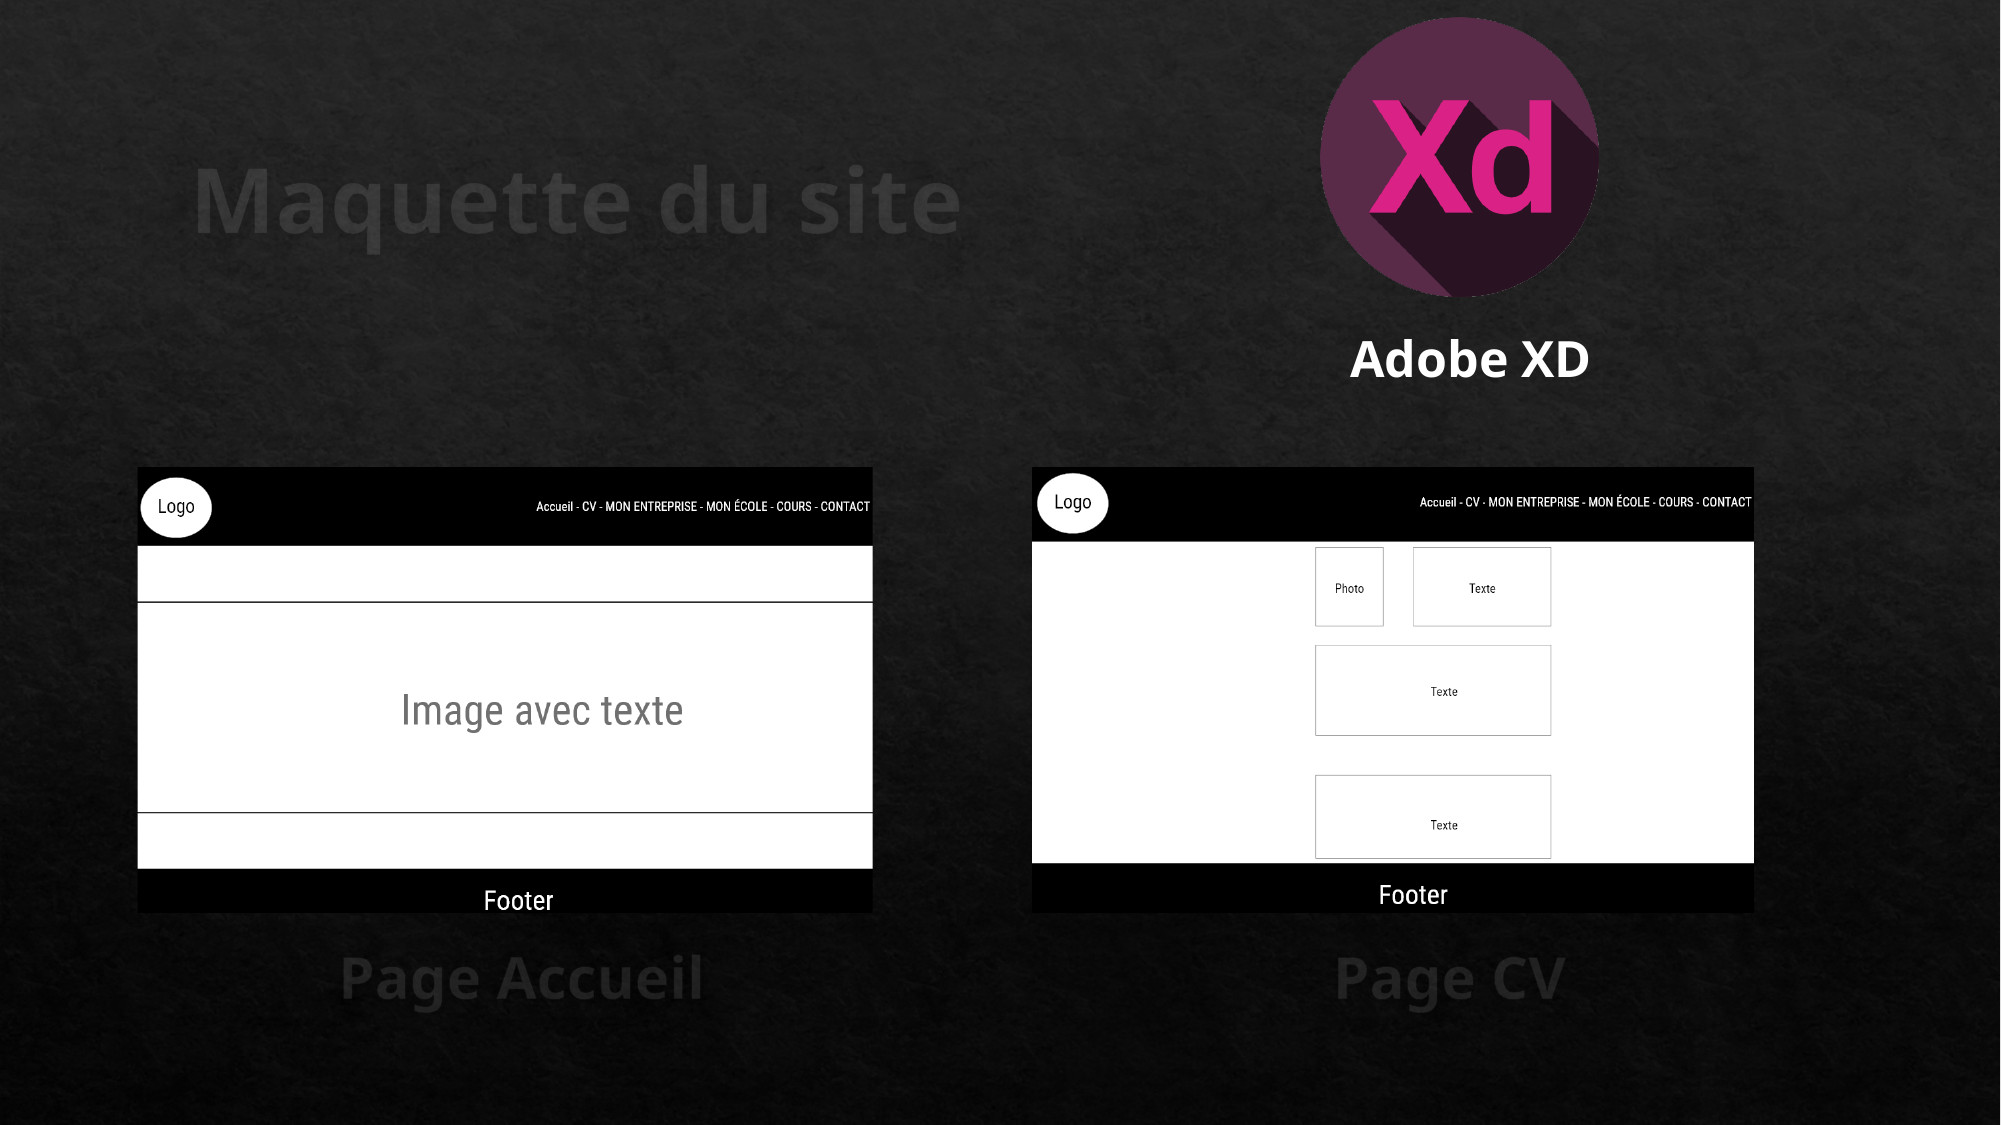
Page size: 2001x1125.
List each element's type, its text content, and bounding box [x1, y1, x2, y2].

picture [1319, 17, 1600, 297]
title Maquette du site [169, 89, 984, 311]
text_box Page CV [1229, 923, 1670, 1019]
picture [1032, 466, 1754, 913]
text_box Page Accueil [301, 923, 742, 1019]
text_box Adobe XD [1335, 320, 1862, 396]
picture [137, 466, 873, 913]
